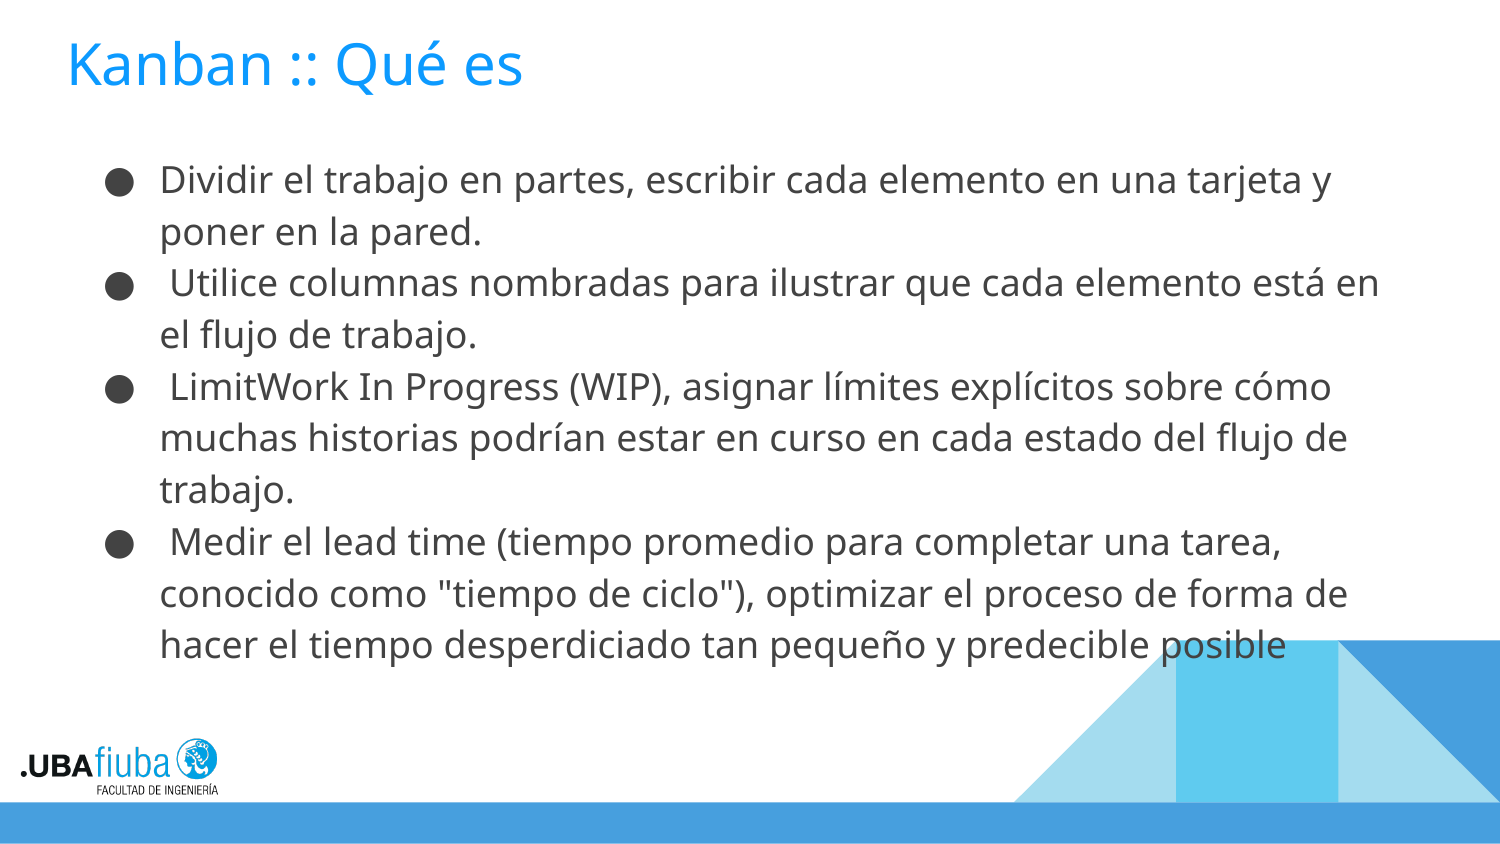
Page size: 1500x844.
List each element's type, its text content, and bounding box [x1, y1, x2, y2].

picture [0, 719, 242, 811]
text_box Dividir el trabajo en partes, escribir cada elemento en una tarjeta y poner en la pared. Utilice columnas nombradas para ilustrar que cada elemento está en el flujo de trabajo. LimitWork In Progress (WIP), asignar límites explícitos sobre cómo muchas historias podrían estar en curso en cada estado del flujo de trabajo. Medir el lead time (tiempo promedio para completar una tarea, conocido como "tiempo de ciclo"), optimizar el proceso de forma de hacer el tiempo desperdiciado tan pequeño y predecible posible [69, 133, 1431, 682]
title Kanban :: Qué es [51, 12, 1449, 112]
